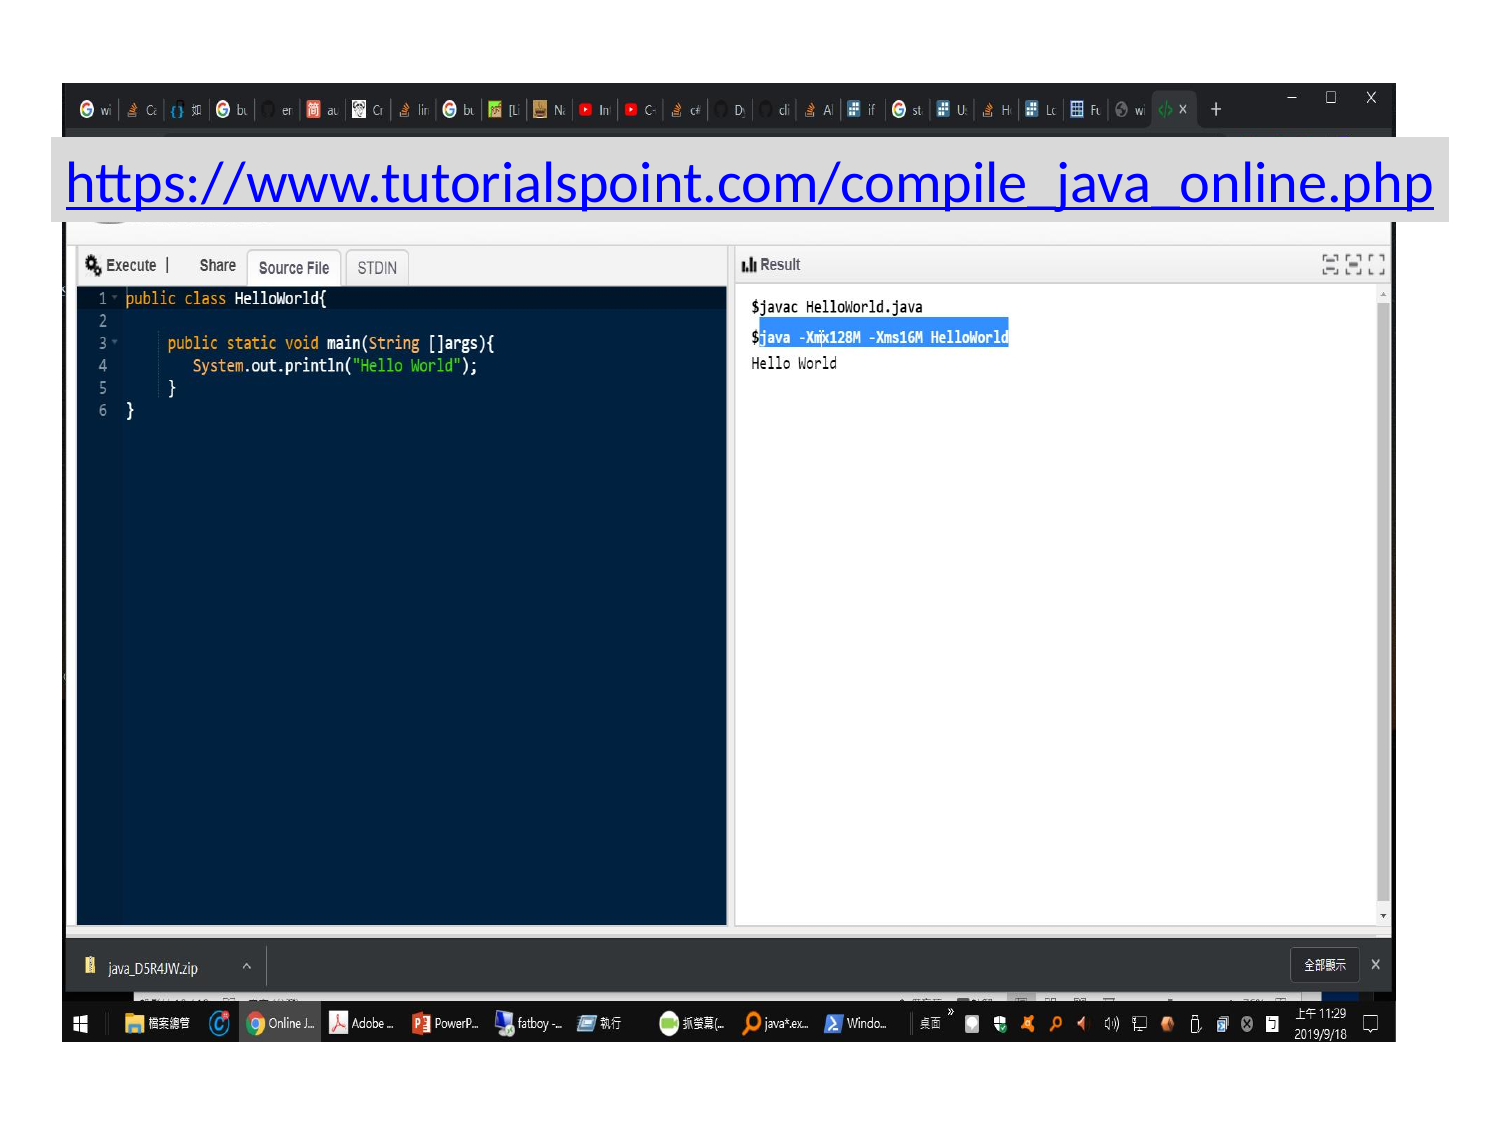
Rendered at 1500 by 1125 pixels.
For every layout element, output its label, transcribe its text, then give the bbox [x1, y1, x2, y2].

text_box https://www.tutorialspoint.com/compile_java_online.php [1401, 137, 1449, 222]
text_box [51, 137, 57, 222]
picture [62, 83, 1396, 1042]
